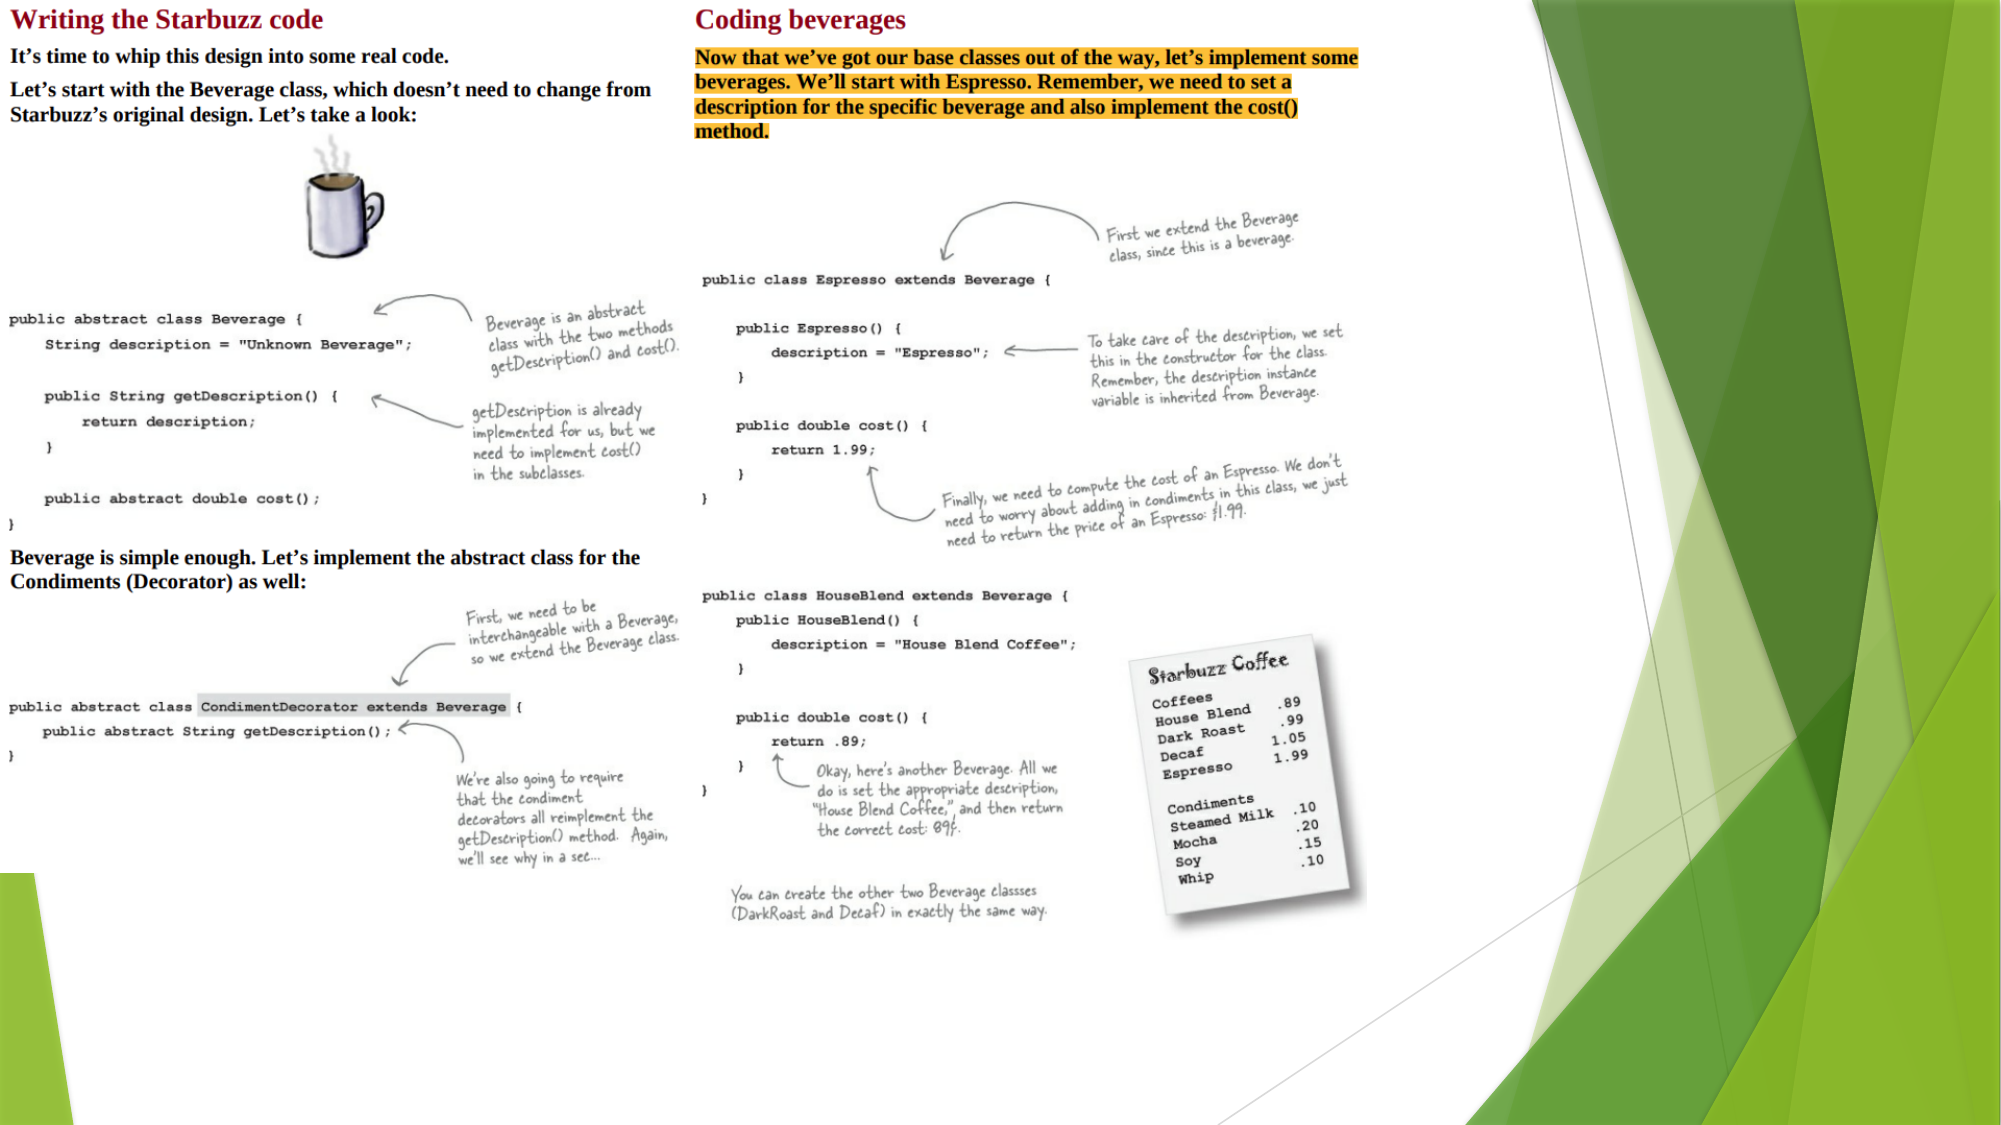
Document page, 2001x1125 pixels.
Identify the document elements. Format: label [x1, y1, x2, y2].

picture [0, 0, 1368, 946]
picture [687, 0, 1371, 161]
